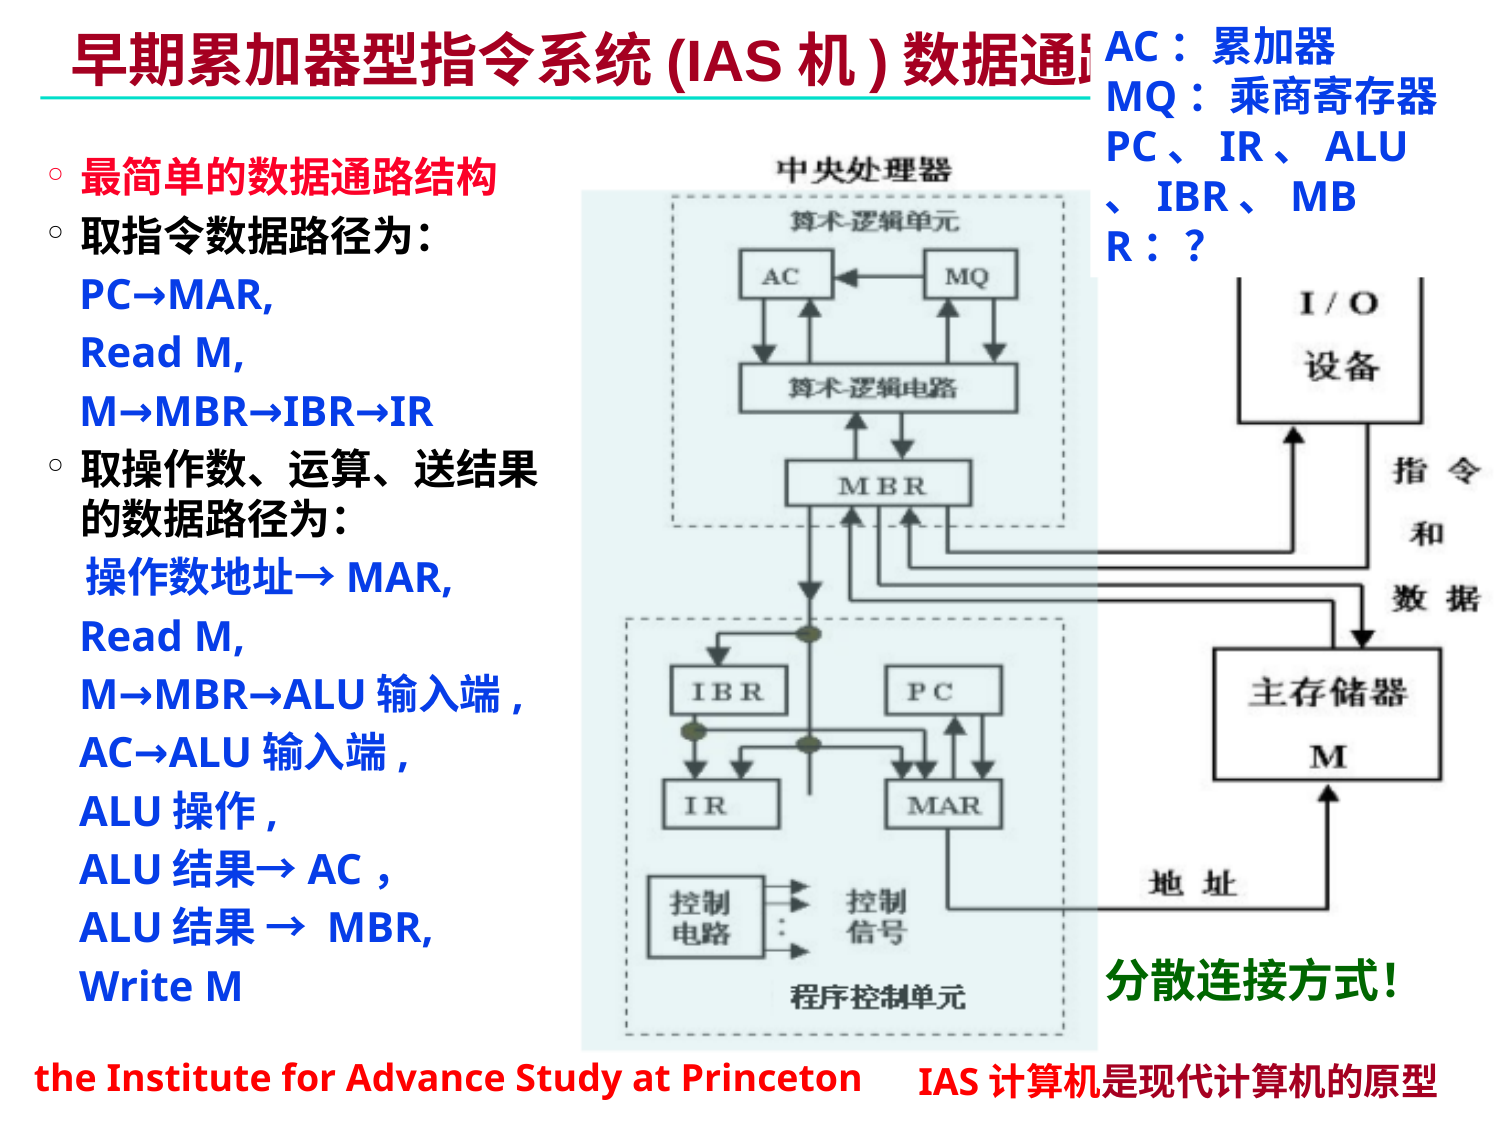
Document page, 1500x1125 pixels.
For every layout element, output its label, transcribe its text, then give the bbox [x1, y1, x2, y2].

list 最简单的数据通路结构 取指令数据路径为： PC→MAR, Read M, M→MBR→IBR→IR 取操作数、运算、送结果的数据路径为： 操作数地址→MAR, Read M, M→MBR→ALU输入端, AC→ALU输入端, ALU操作, ALU结果→AC， ALU结果 → MBR, Write M [36, 146, 562, 1044]
text_box IAS计算机是现代计算机的原型 [903, 1059, 1461, 1110]
text_box AC：累加器 MQ：乘商寄存器 PC、IR、ALU、IBR、MBR：？ [1090, 12, 1467, 139]
title 早期累加器型指令系统(IAS机)数据通路 [59, 28, 1090, 99]
picture [562, 139, 1500, 1059]
text_box the Institute for Advance Study at Princeton [18, 1046, 900, 1107]
